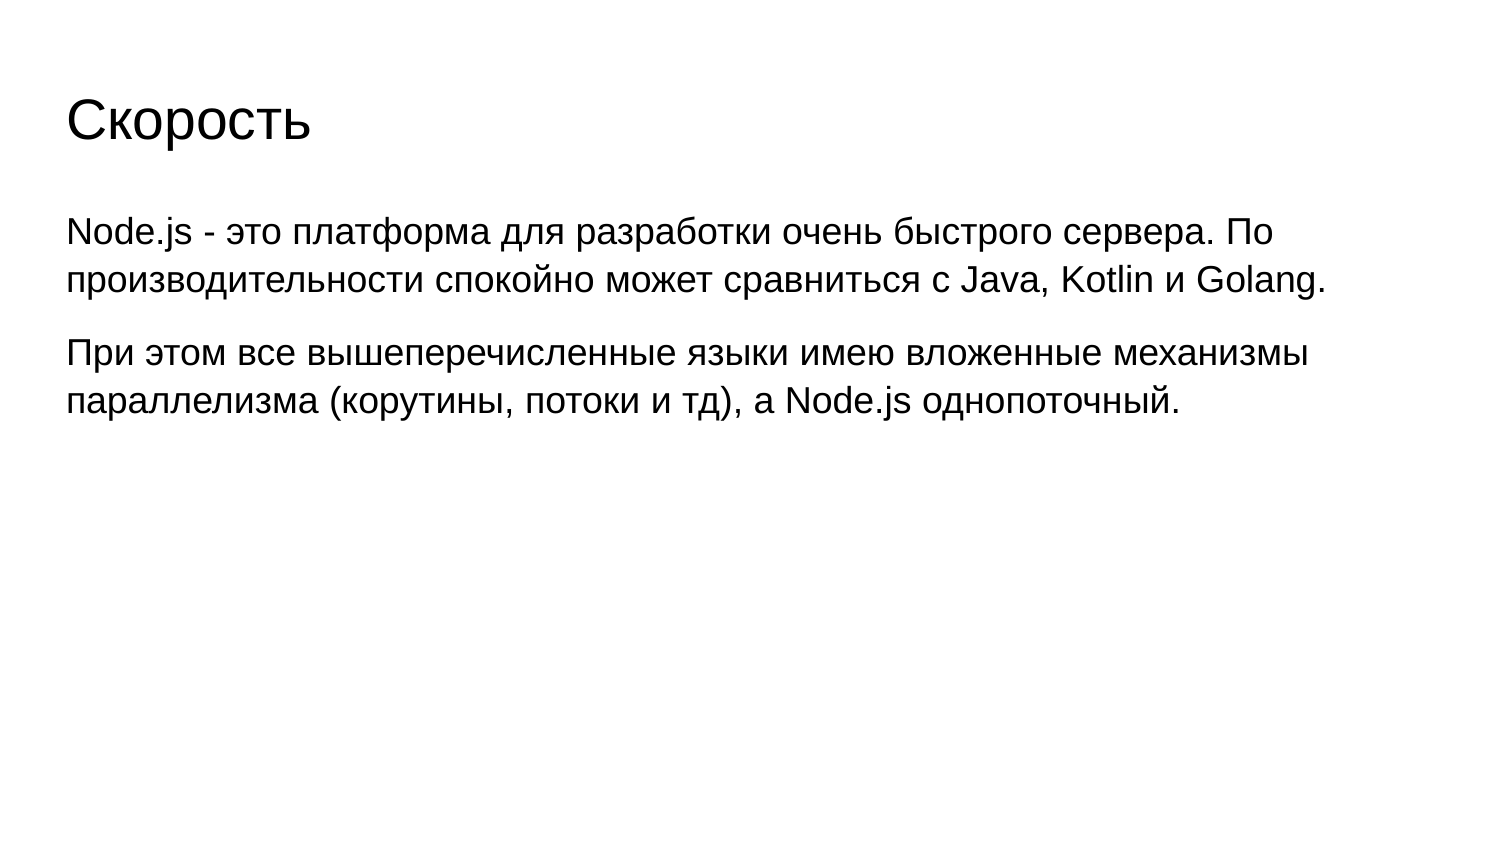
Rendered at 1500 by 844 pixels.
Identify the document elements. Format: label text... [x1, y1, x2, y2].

title Скорость [51, 72, 1449, 167]
list Node.js - это платформа для разработки очень быстрого сервера. По производительности спокойно может сравниться с Java, Kotlin и Golang. При этом все вышеперечисленные языки имею вложенные механизмы параллелизма (корутины, потоки и тд), а Node.js однопоточный. [51, 189, 1449, 750]
